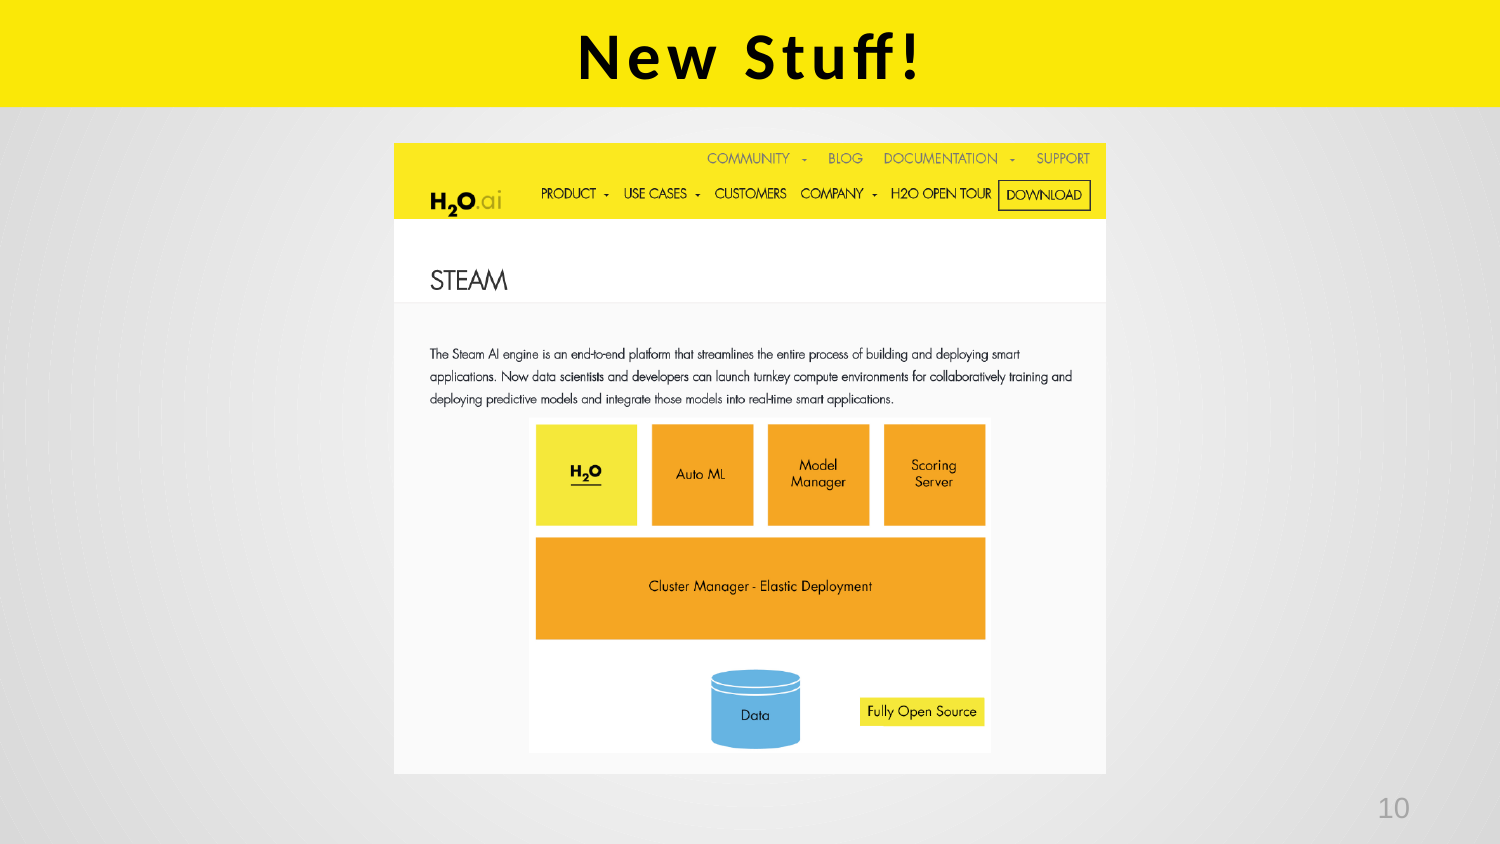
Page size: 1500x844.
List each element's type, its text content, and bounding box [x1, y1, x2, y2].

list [393, 142, 1106, 774]
slide_number 10 [1074, 782, 1425, 827]
title New Stuff! [75, 0, 1425, 108]
